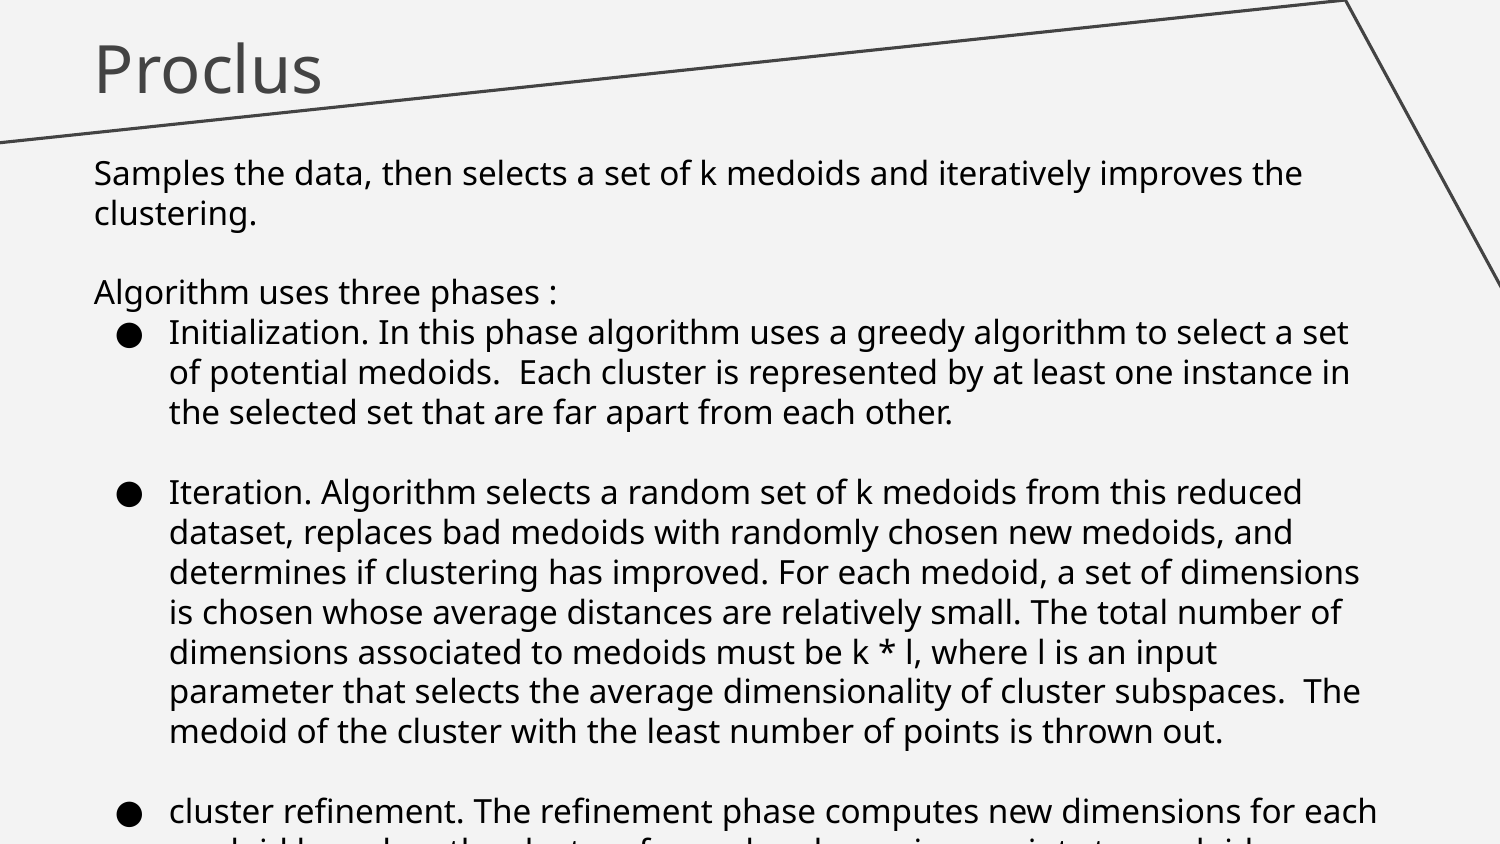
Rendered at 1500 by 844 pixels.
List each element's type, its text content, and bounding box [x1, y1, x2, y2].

text_box Samples the data, then selects a set of k medoids and iteratively improves the clustering. Algorithm uses three phases : Initialization. In this phase algorithm uses a greedy algorithm to select a set of potential medoids. Each cluster is represented by at least one instance in the selected set that are far apart from each other. Iteration. Algorithm selects a random set of k medoids from this reduced dataset, replaces bad medoids with randomly chosen new medoids, and determines if clustering has improved. For each medoid, a set of dimensions is chosen whose average distances are relatively small. The total number of dimensions associated to medoids must be k * l, where l is an input parameter that selects the average dimensionality of cluster subspaces. The medoid of the cluster with the least number of points is thrown out. cluster refinement. The refinement phase computes new dimensions for each medoid based on the clusters formed and reassigns points to medoids, removing outliers. [78, 136, 1396, 803]
title Proclus [78, 11, 948, 129]
